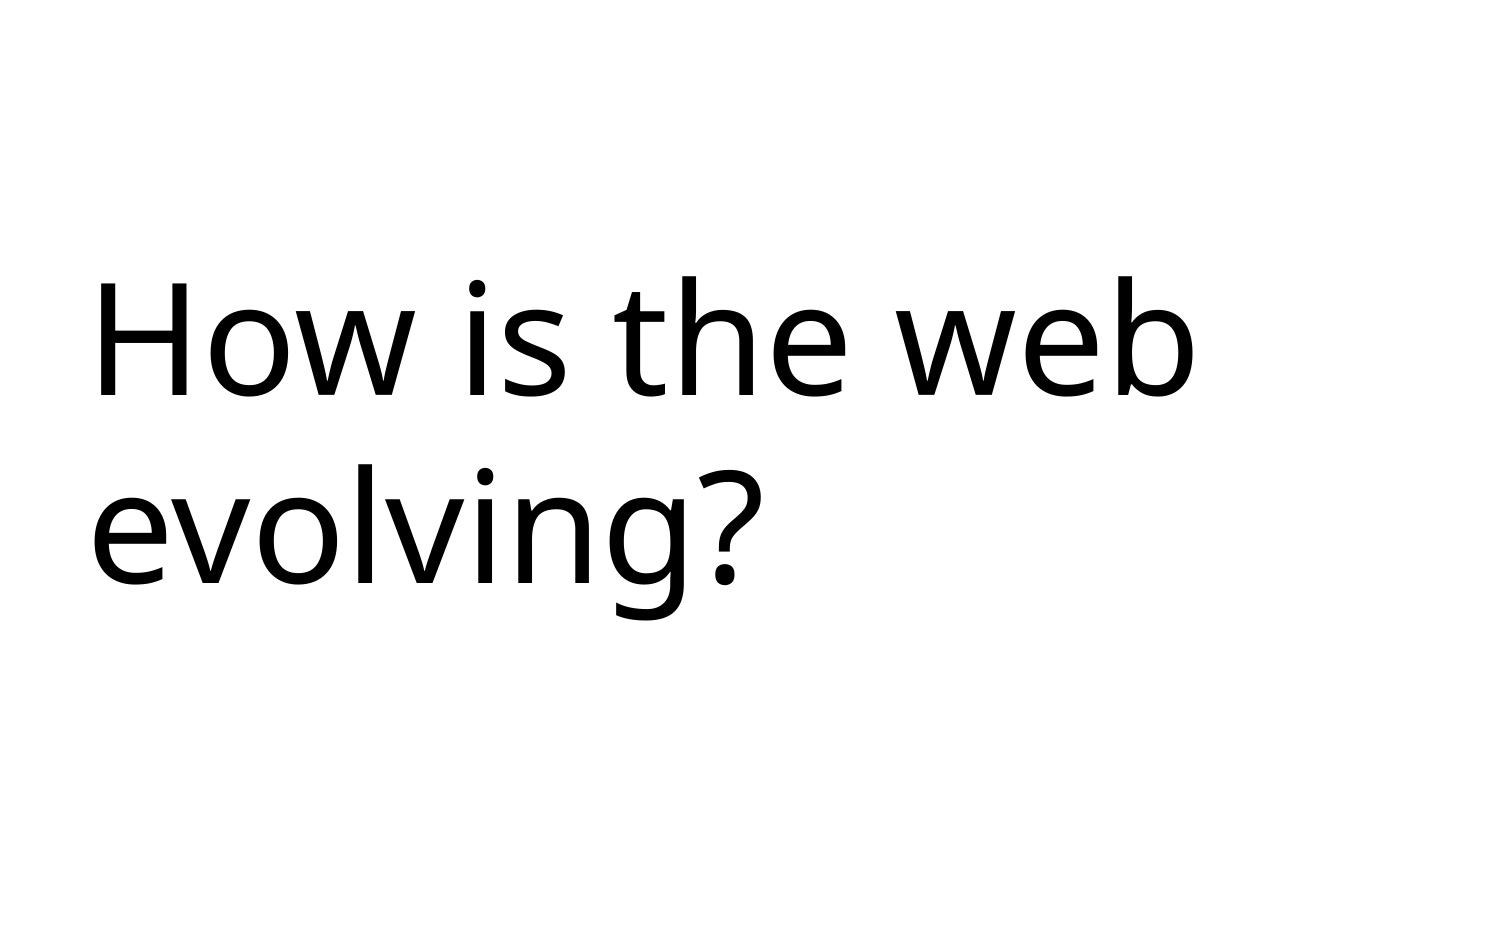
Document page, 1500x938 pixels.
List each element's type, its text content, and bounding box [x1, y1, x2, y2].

title How is the web evolving? [75, 233, 1425, 908]
